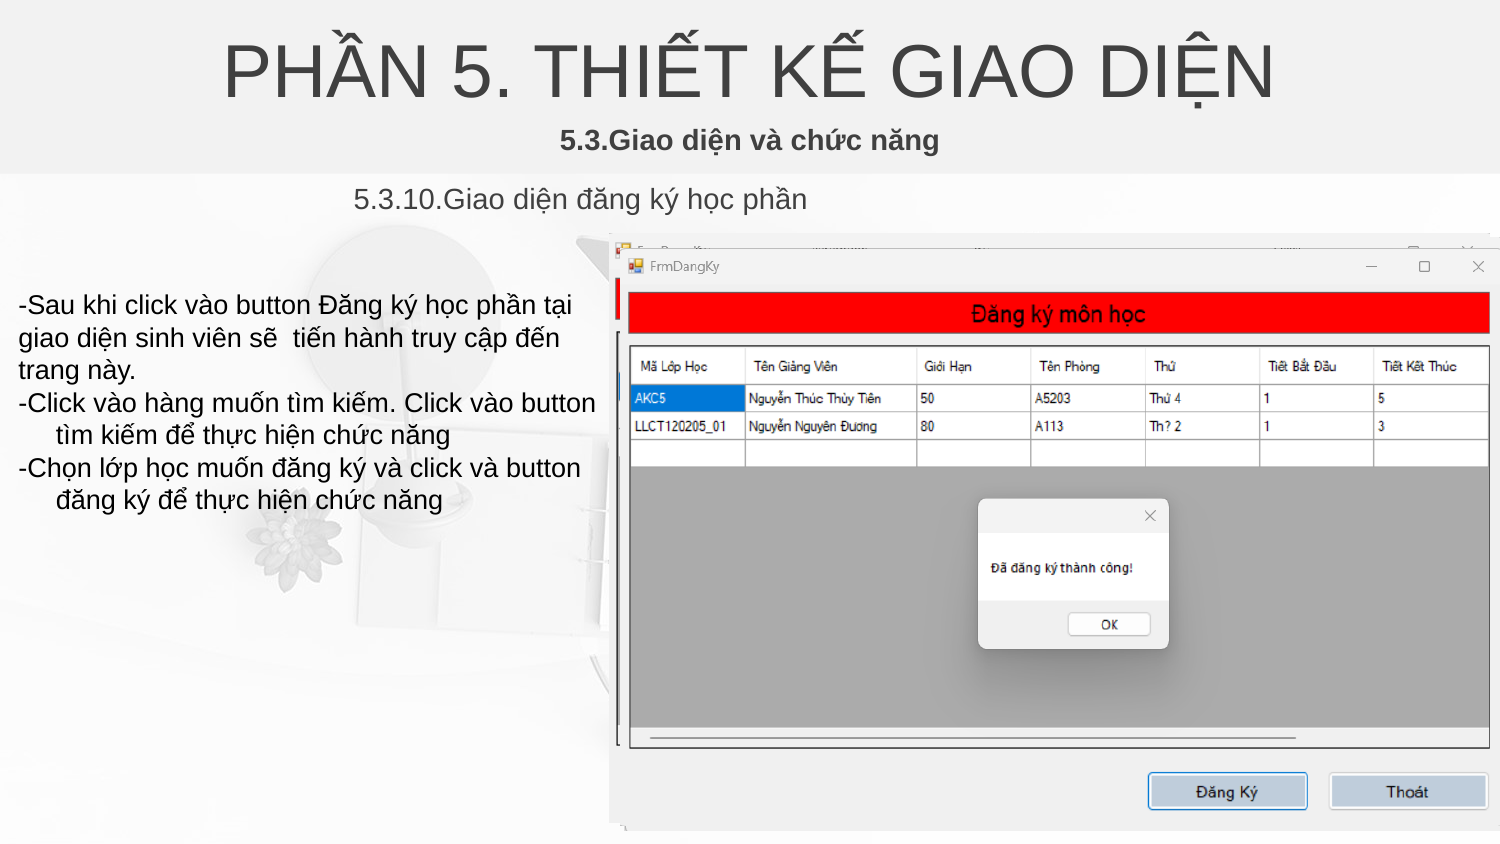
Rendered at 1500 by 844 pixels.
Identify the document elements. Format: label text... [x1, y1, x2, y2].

text_box -Sau khi click vào button Đăng ký học phần tại giao diện sinh viên sẽ tiến hành truy cập đến trang này. -Click vào hàng muốn tìm kiếm. Click vào button tìm kiếm để thực hiện chức năng -Chọn lớp học muốn đăng ký và click và button đăng ký để thực hiện chức năng [3, 280, 603, 523]
text_box 5.3.10.Giao diện đăng ký học phần [242, 173, 920, 222]
list 5.3.Giao diện và chức năng [0, 114, 1500, 162]
picture [0, 174, 1500, 844]
list PHẦN 5. THIẾT KẾ GIAO DIỆN [0, 20, 1500, 114]
